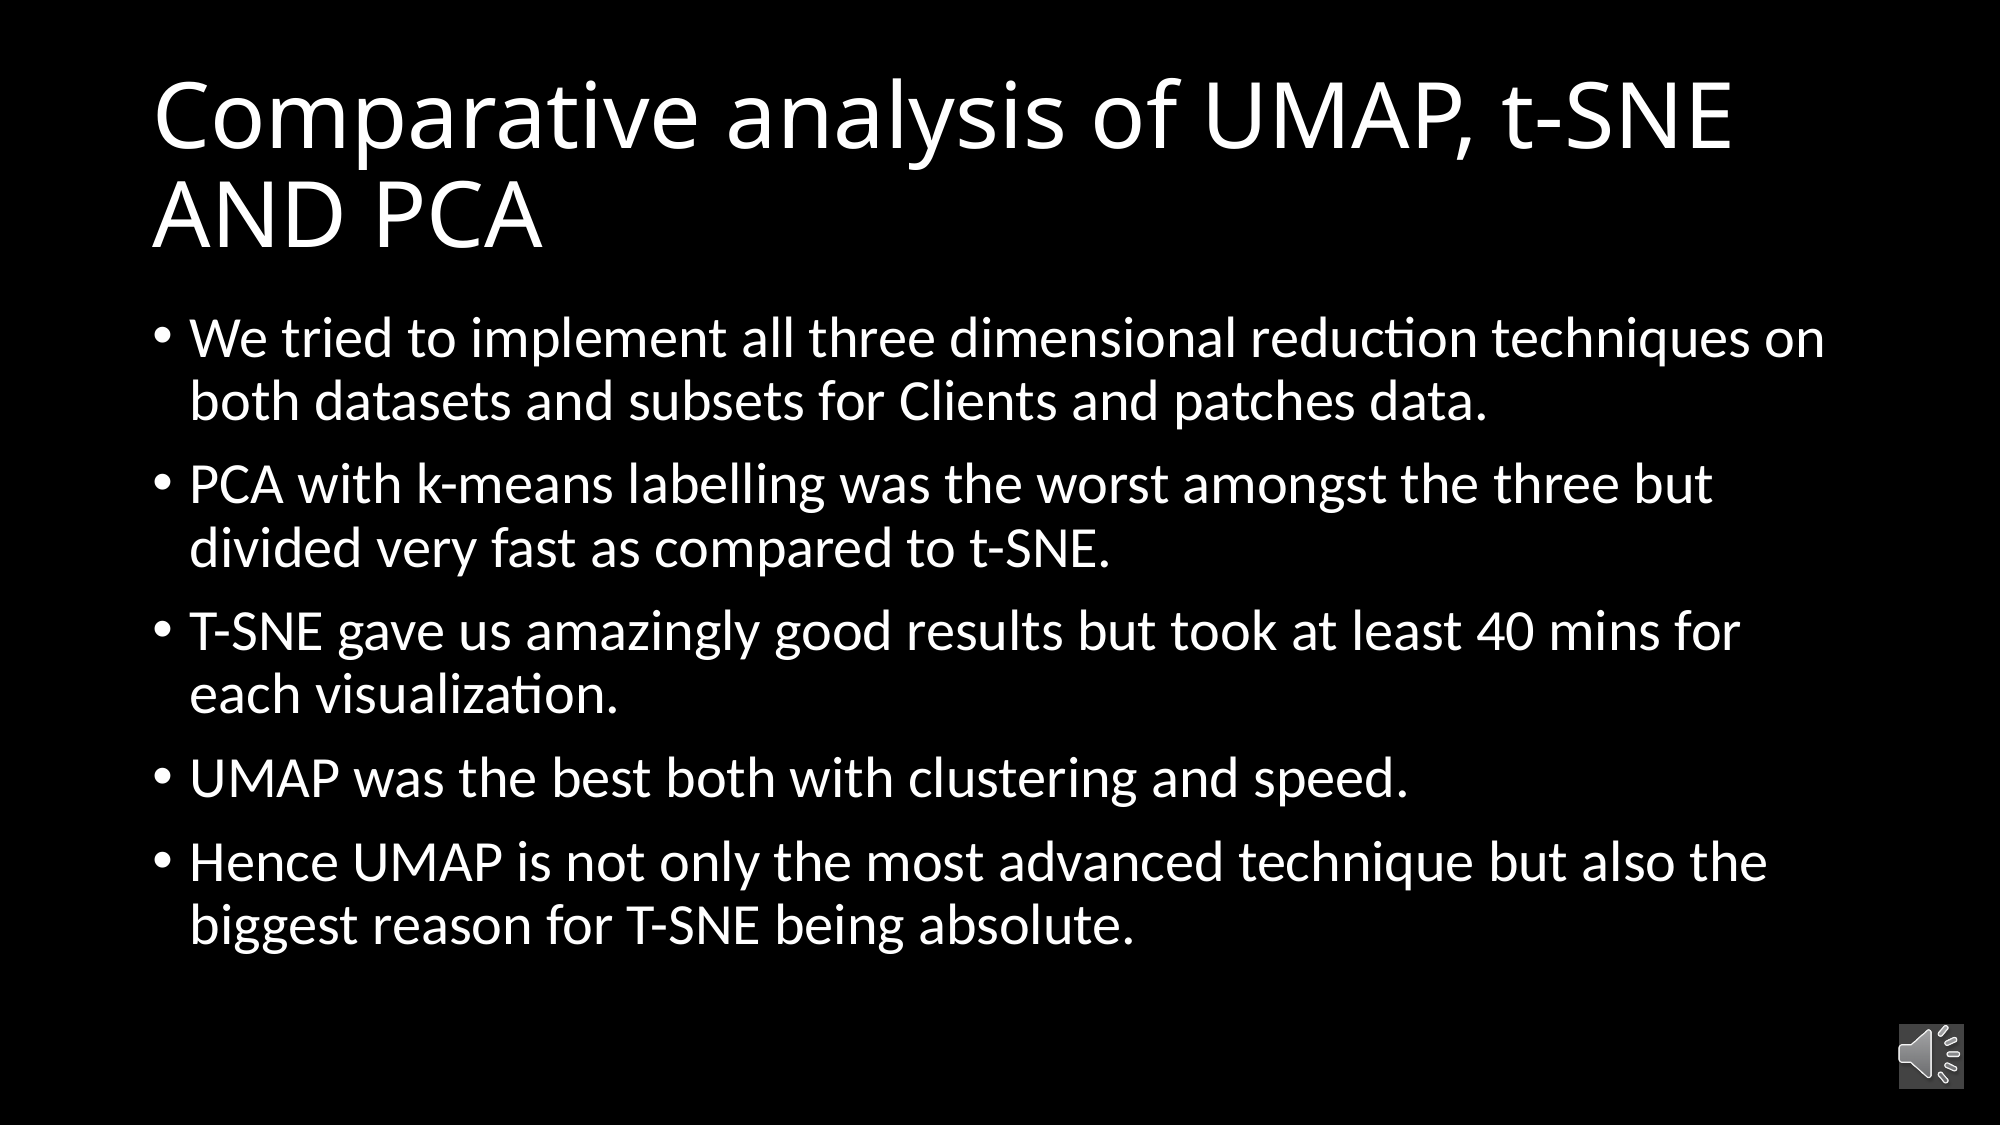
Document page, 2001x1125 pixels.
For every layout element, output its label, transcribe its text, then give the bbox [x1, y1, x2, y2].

title Comparative analysis of UMAP, t-SNE AND PCA [137, 59, 1863, 278]
list We tried to implement all three dimensional reduction techniques on both datasets and subsets for Clients and patches data. PCA with k-means labelling was the worst amongst the three but divided very fast as compared to t-SNE. T-SNE gave us amazingly good results but took at least 40 mins for each visualization. UMAP was the best both with clustering and speed. Hence UMAP is not only the most advanced technique but also the biggest reason for T-SNE being absolute. [137, 299, 1863, 1014]
picture [1897, 1022, 1965, 1090]
